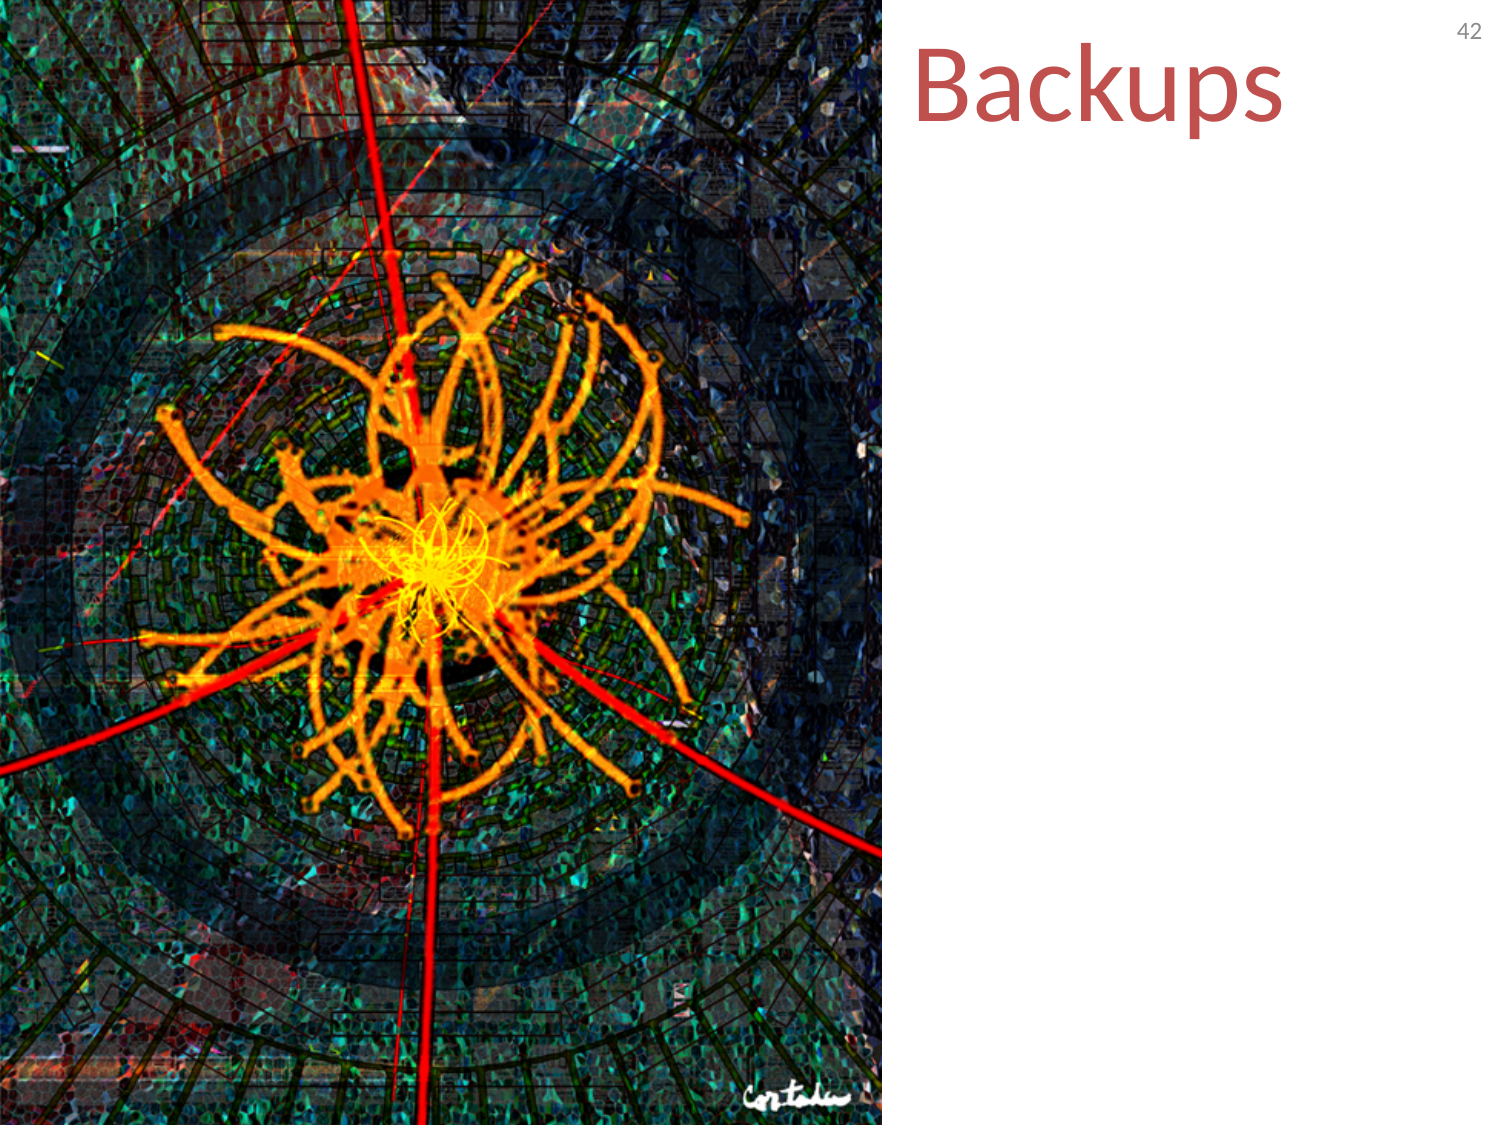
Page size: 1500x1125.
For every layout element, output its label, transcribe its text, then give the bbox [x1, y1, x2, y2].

text_box Backups [896, 1, 1500, 152]
slide_number 42 [1147, 0, 1498, 60]
picture [0, 0, 883, 1125]
